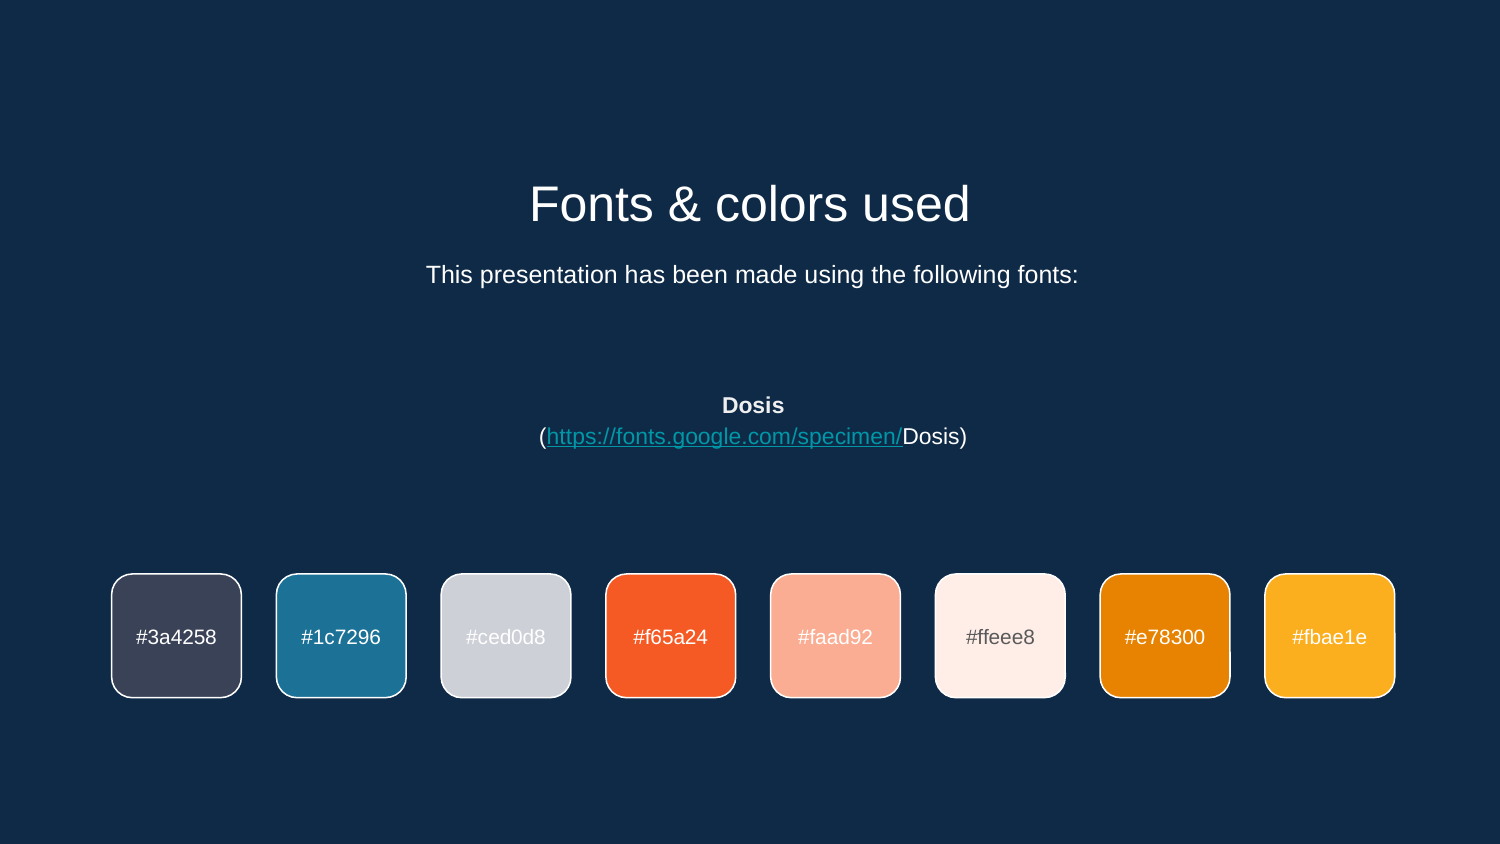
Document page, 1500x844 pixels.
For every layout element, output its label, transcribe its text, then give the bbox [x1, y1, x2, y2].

list This presentation has been made using the following fonts: [175, 239, 1332, 312]
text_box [440, 573, 572, 698]
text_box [111, 573, 242, 698]
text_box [276, 573, 407, 698]
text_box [1099, 573, 1231, 698]
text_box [1264, 573, 1395, 698]
title Fonts & colors used [171, 156, 1328, 236]
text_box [935, 573, 1066, 698]
list Dosis (https://fonts.google.com/specimen/Dosis) [175, 314, 1332, 521]
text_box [770, 573, 901, 698]
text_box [605, 573, 736, 698]
